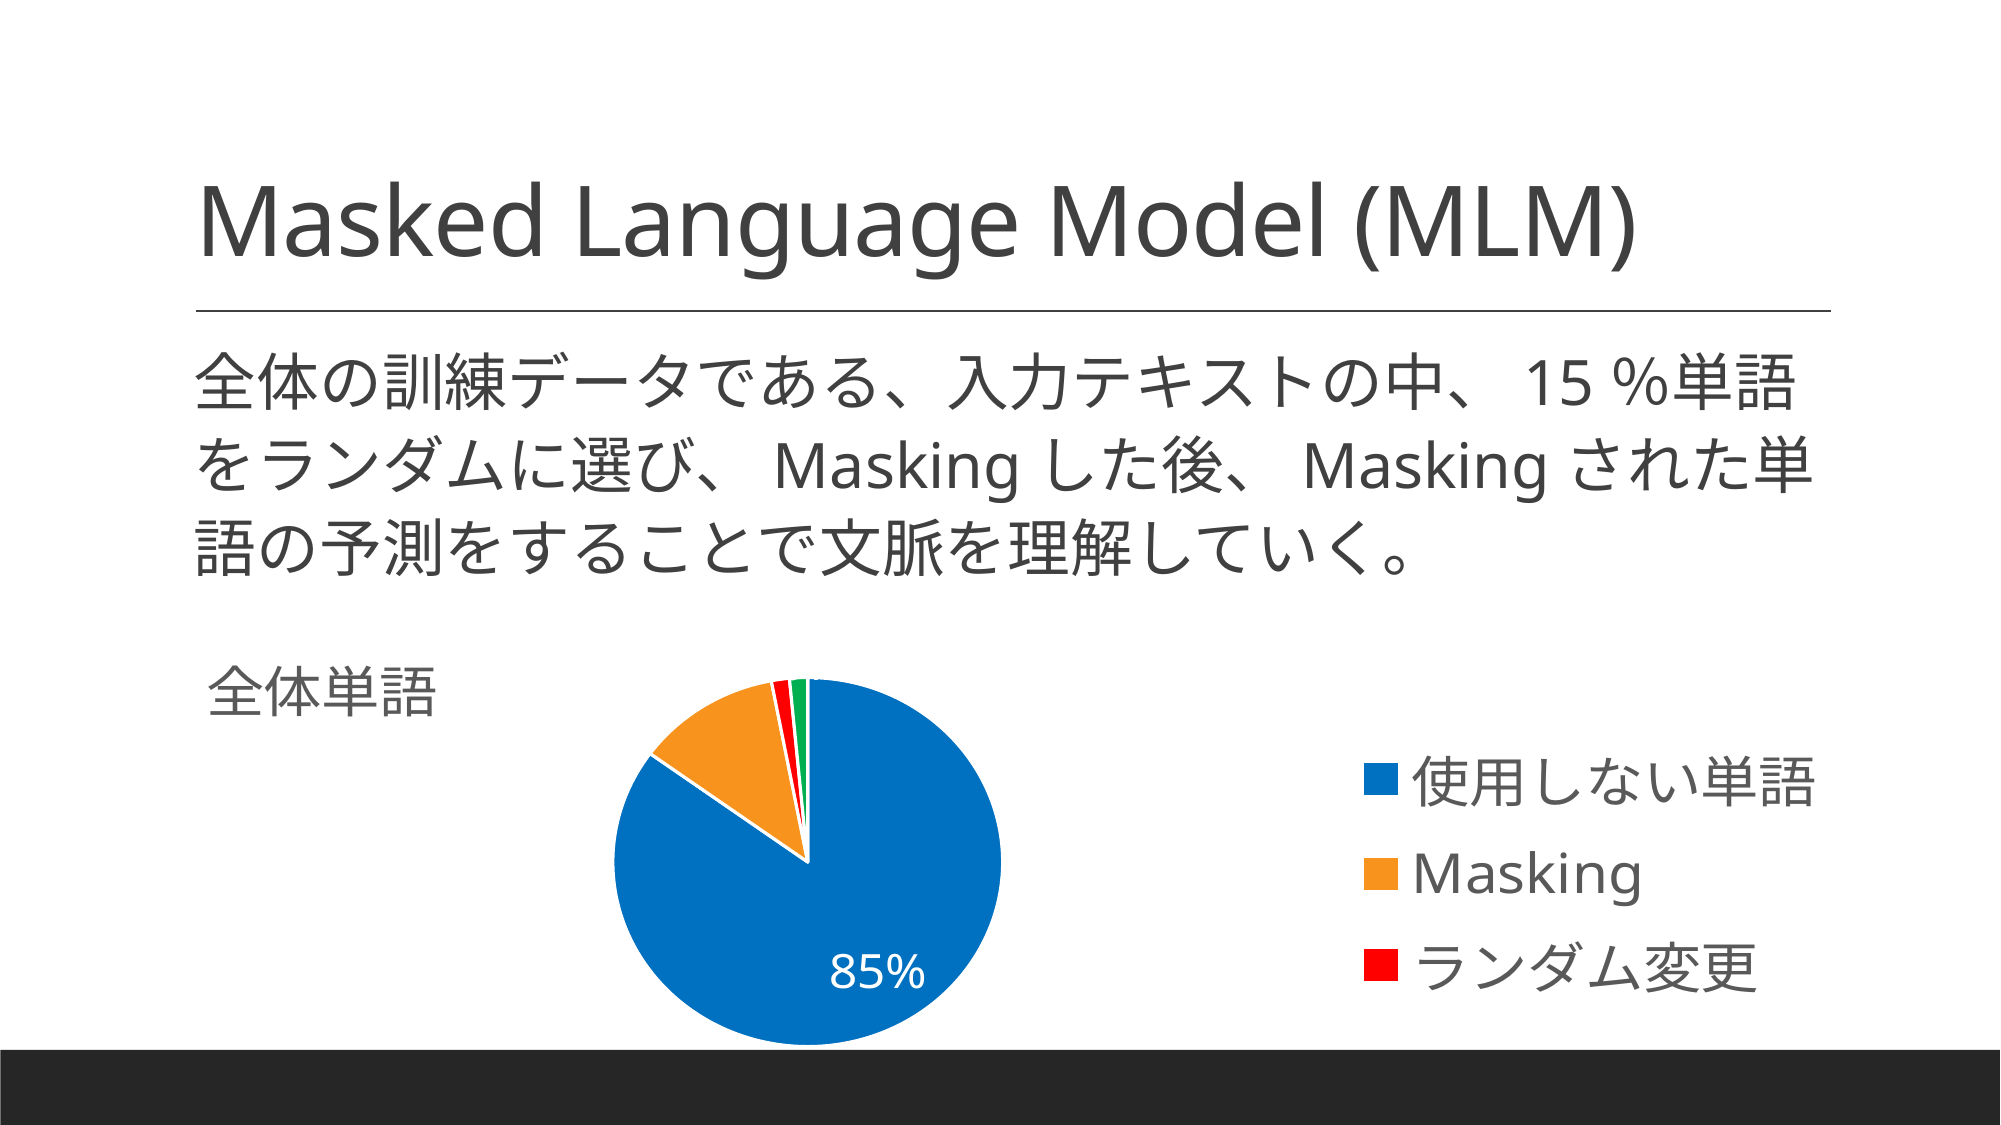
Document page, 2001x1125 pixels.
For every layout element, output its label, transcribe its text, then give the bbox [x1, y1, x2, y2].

title Masked Language Model (MLM) [180, 47, 1830, 285]
chart [0, 605, 1871, 1075]
list 全体の訓練データである、入力テキストの中、15％単語をランダムに選び、Maskingした後、Maskingされた単語の予測をすることで文脈を理解していく。 [180, 328, 1830, 594]
